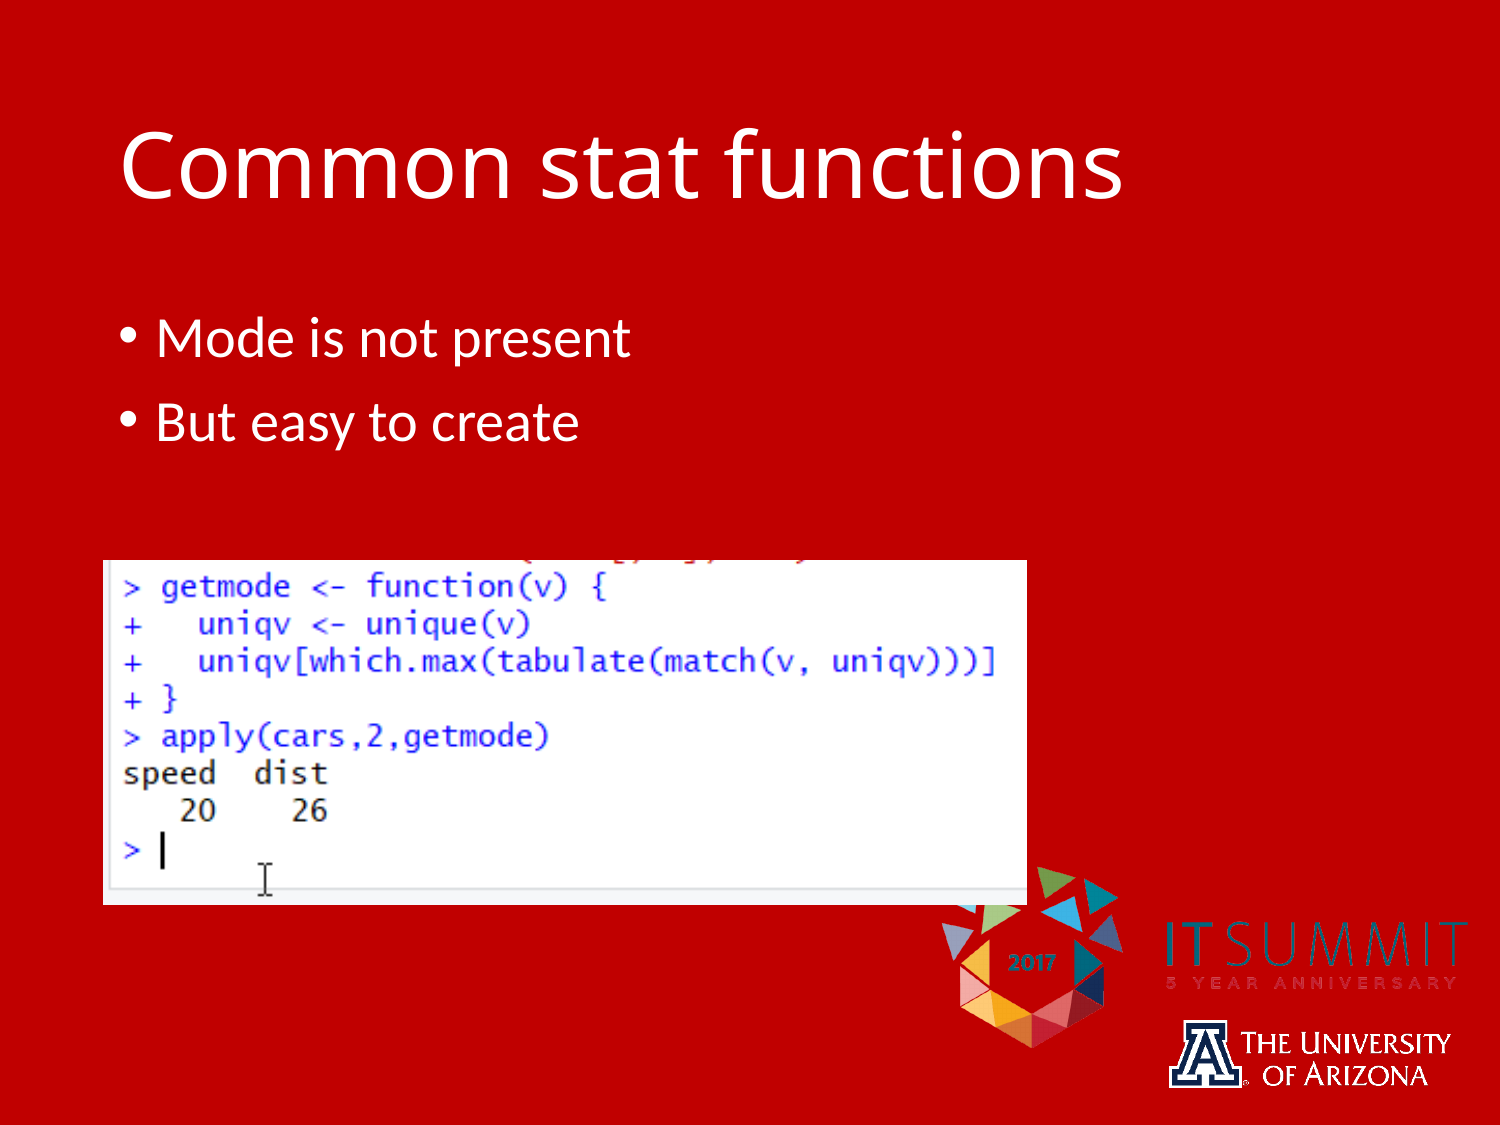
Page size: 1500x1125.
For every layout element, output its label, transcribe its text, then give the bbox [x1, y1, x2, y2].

picture [933, 858, 1476, 1088]
title Common stat functions [103, 59, 1397, 278]
picture [102, 560, 1028, 905]
list Mode is not present But easy to create [103, 299, 1397, 1014]
